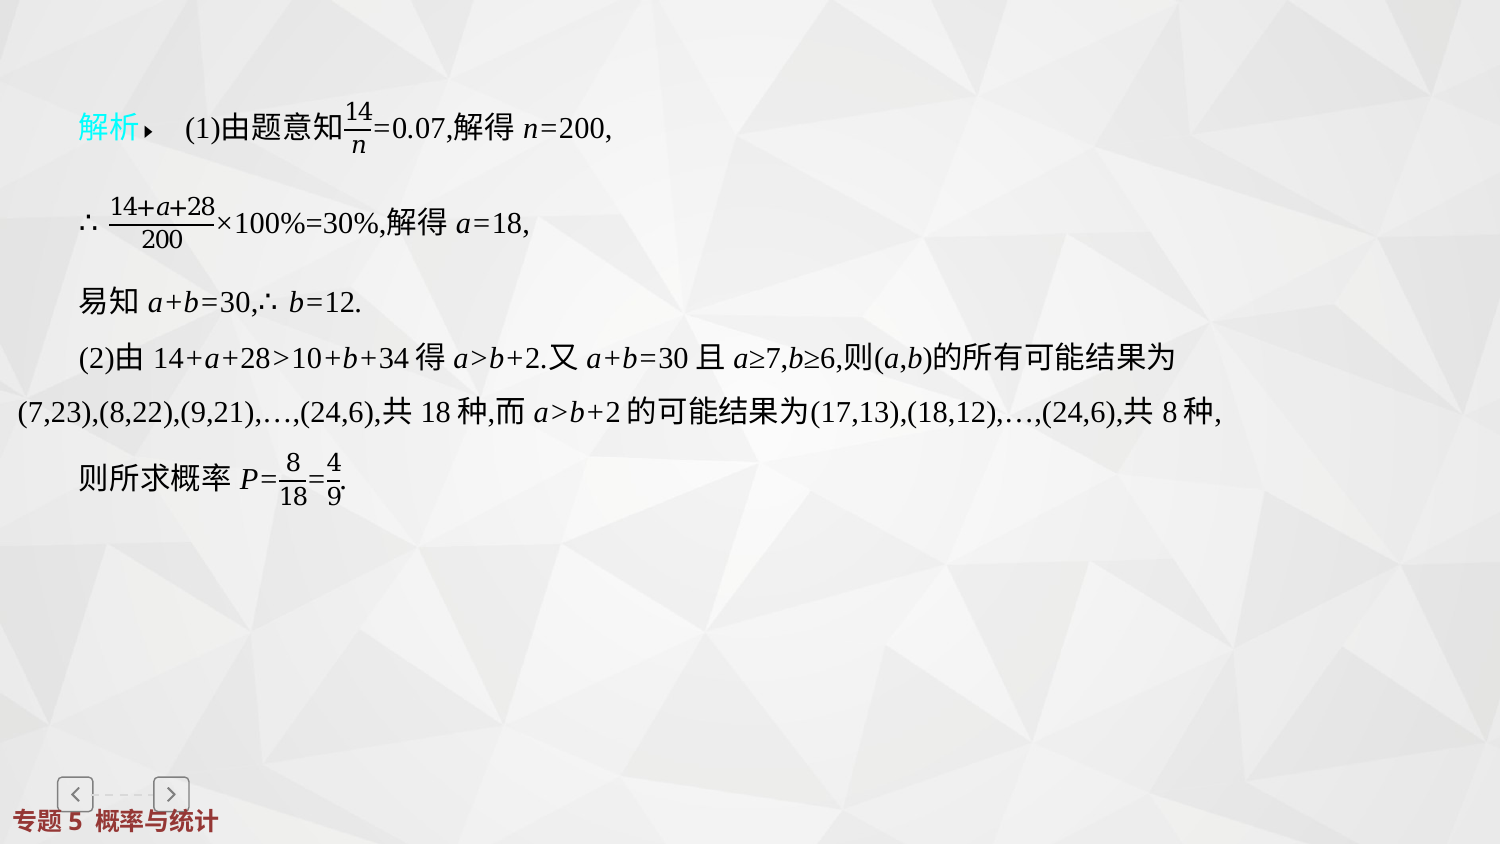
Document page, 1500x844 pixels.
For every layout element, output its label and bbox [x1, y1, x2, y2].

picture [0, 0, 1500, 844]
text_box [17, 79, 1472, 528]
